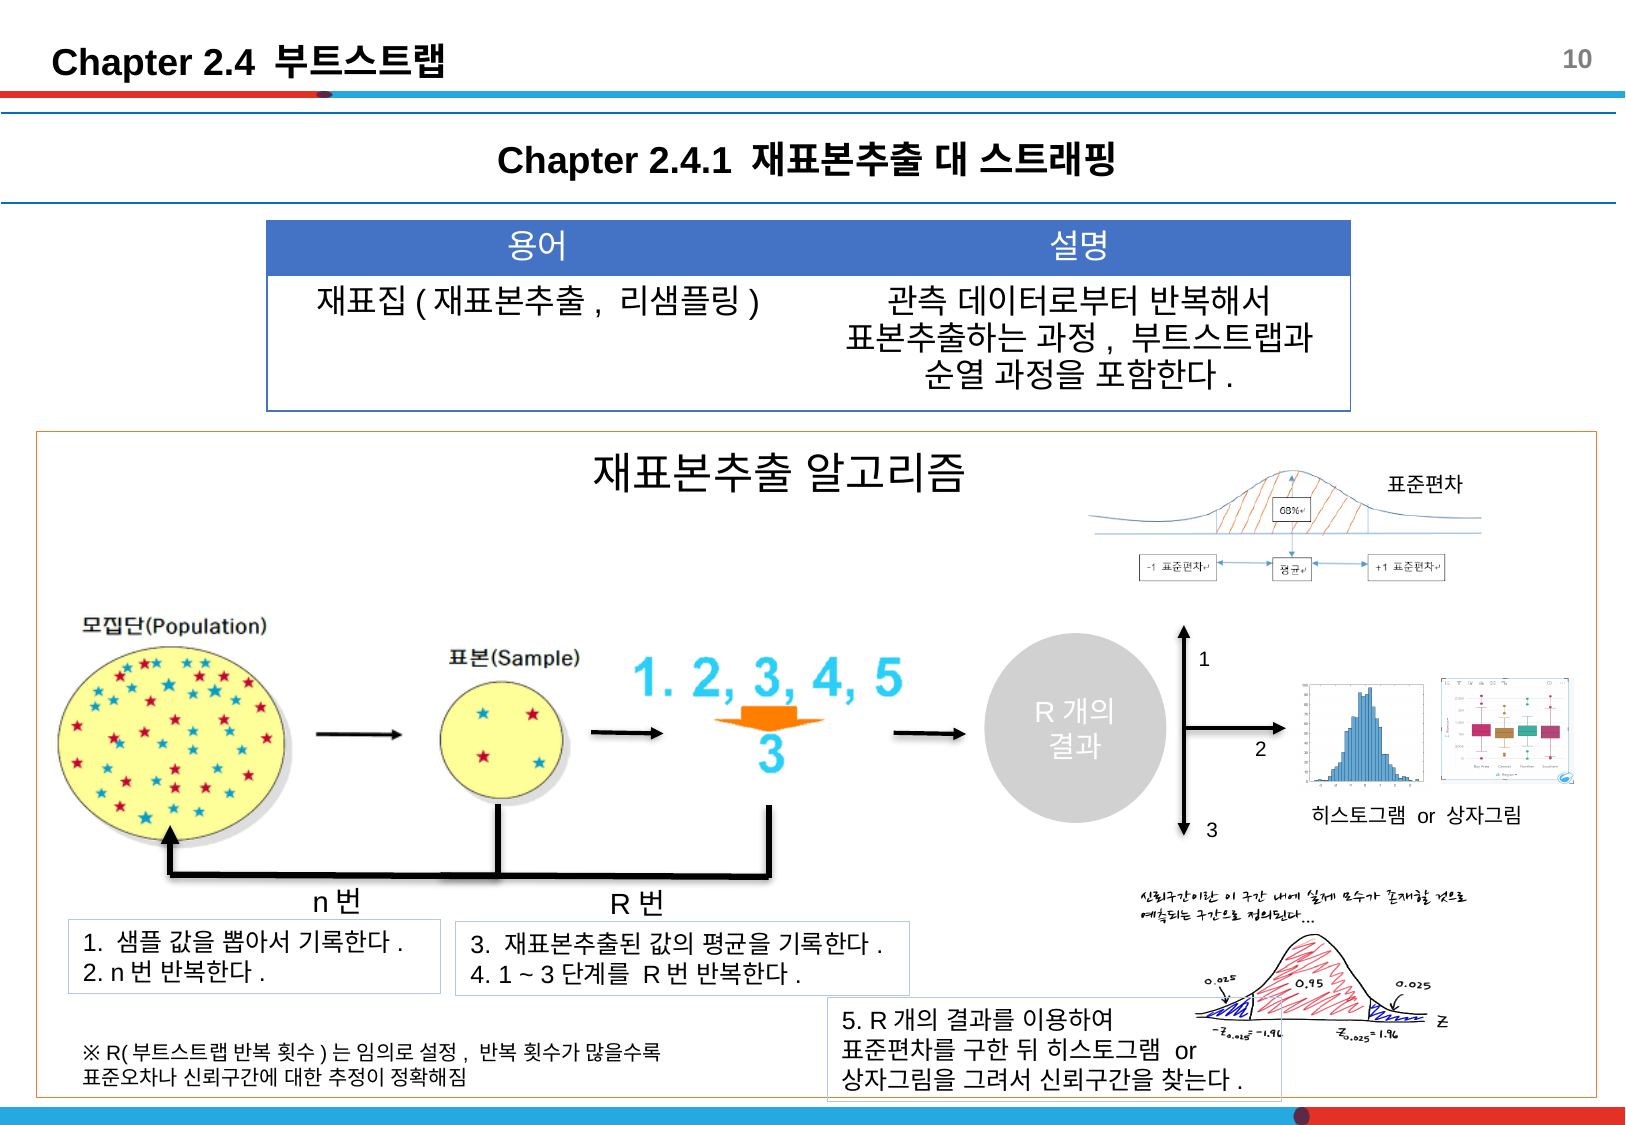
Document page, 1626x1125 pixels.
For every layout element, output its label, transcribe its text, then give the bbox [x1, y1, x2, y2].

picture [0, 91, 1625, 98]
picture [0, 1107, 1625, 1125]
table_cell 관측 데이터로부터 반복해서 표본추출하는 과정, 부트스트랩과 순열 과정을 포함한다. [809, 276, 1350, 410]
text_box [1, 112, 1617, 204]
table_header 설명 [809, 222, 1350, 276]
table_cell 재표집(재표본추출, 리샘플링) [268, 276, 809, 410]
table_header 용어 [268, 222, 809, 276]
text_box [36, 431, 1597, 1104]
text_box Chapter 2.4 부트스트랩 [36, 29, 939, 91]
text_box 10 [1517, 32, 1605, 82]
